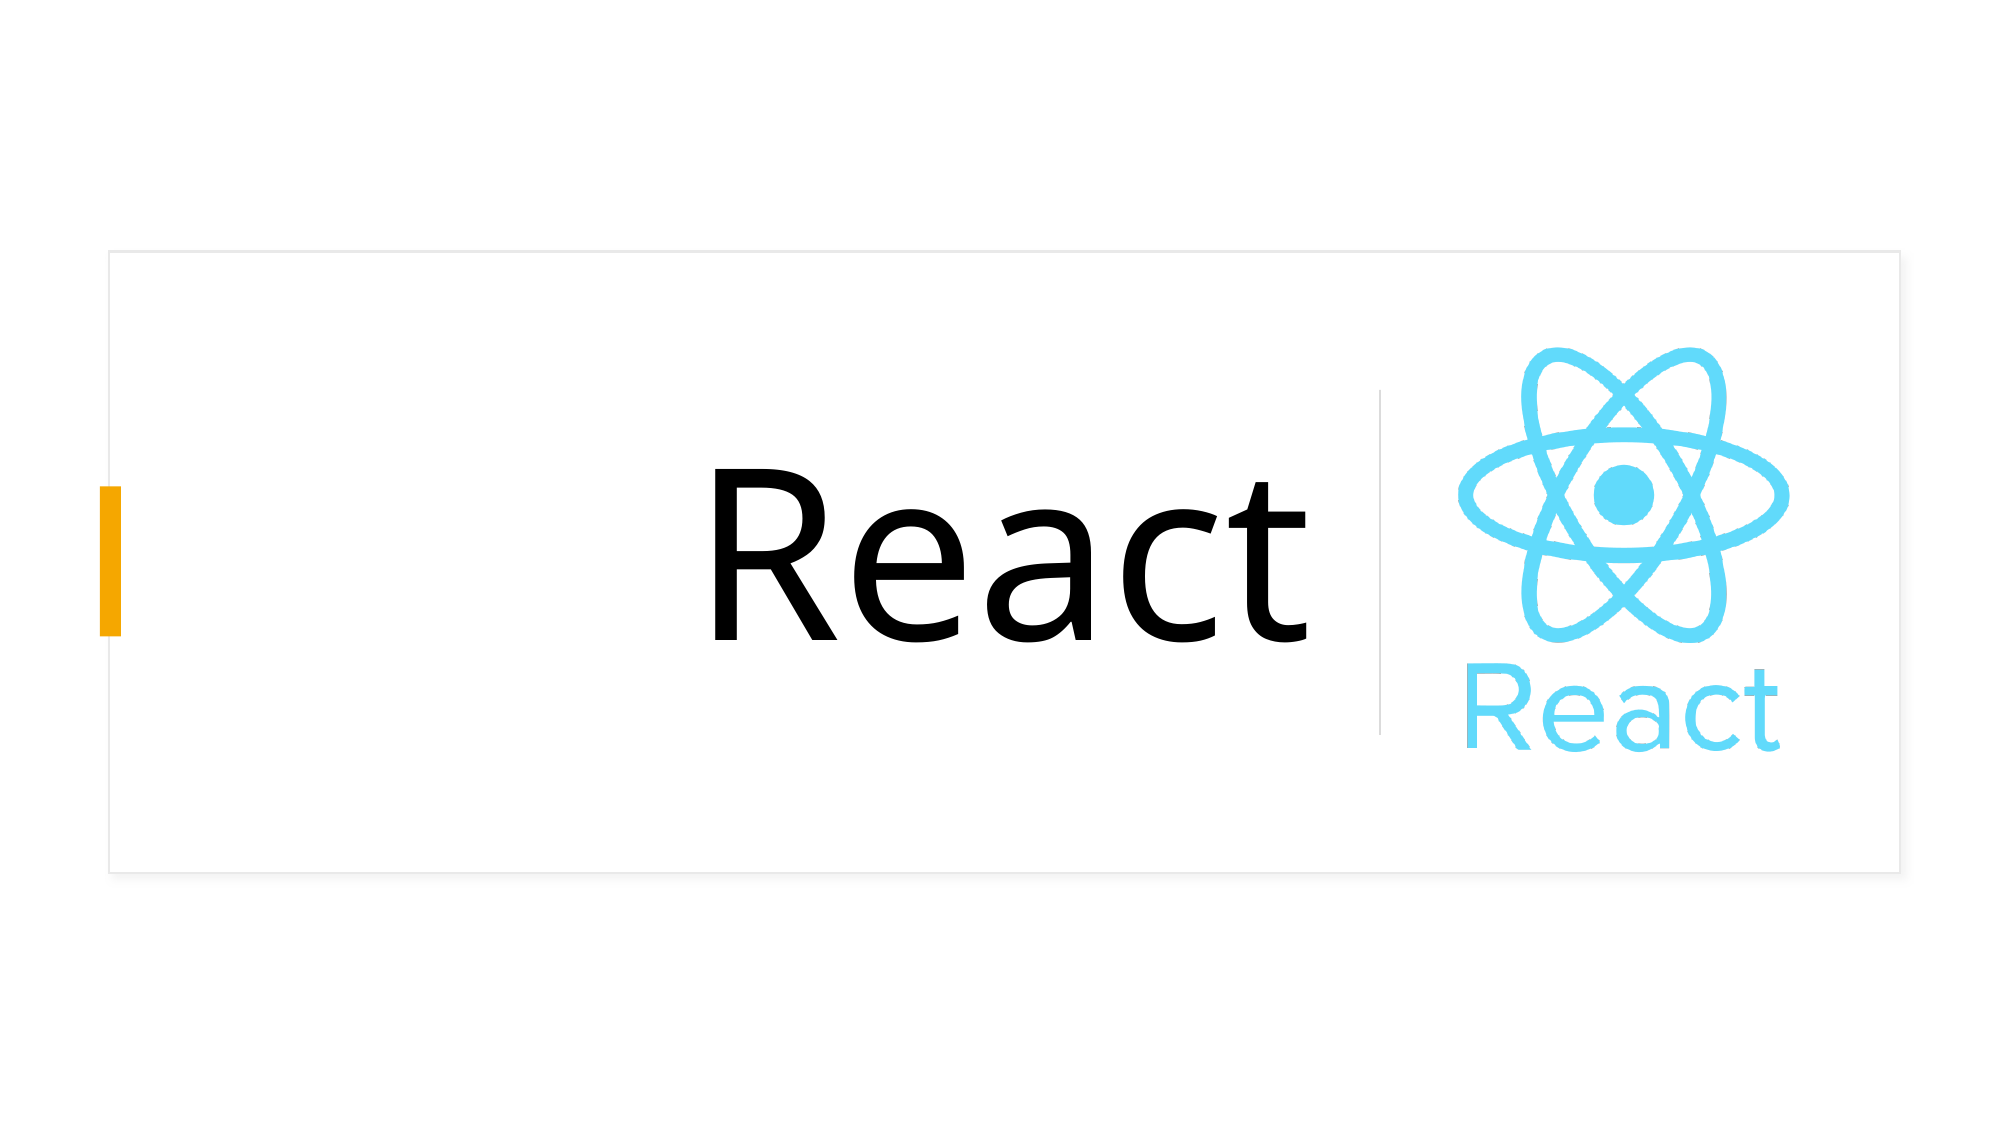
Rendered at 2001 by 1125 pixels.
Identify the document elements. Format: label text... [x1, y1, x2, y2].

title React [176, 318, 1328, 809]
picture [1415, 340, 1832, 757]
